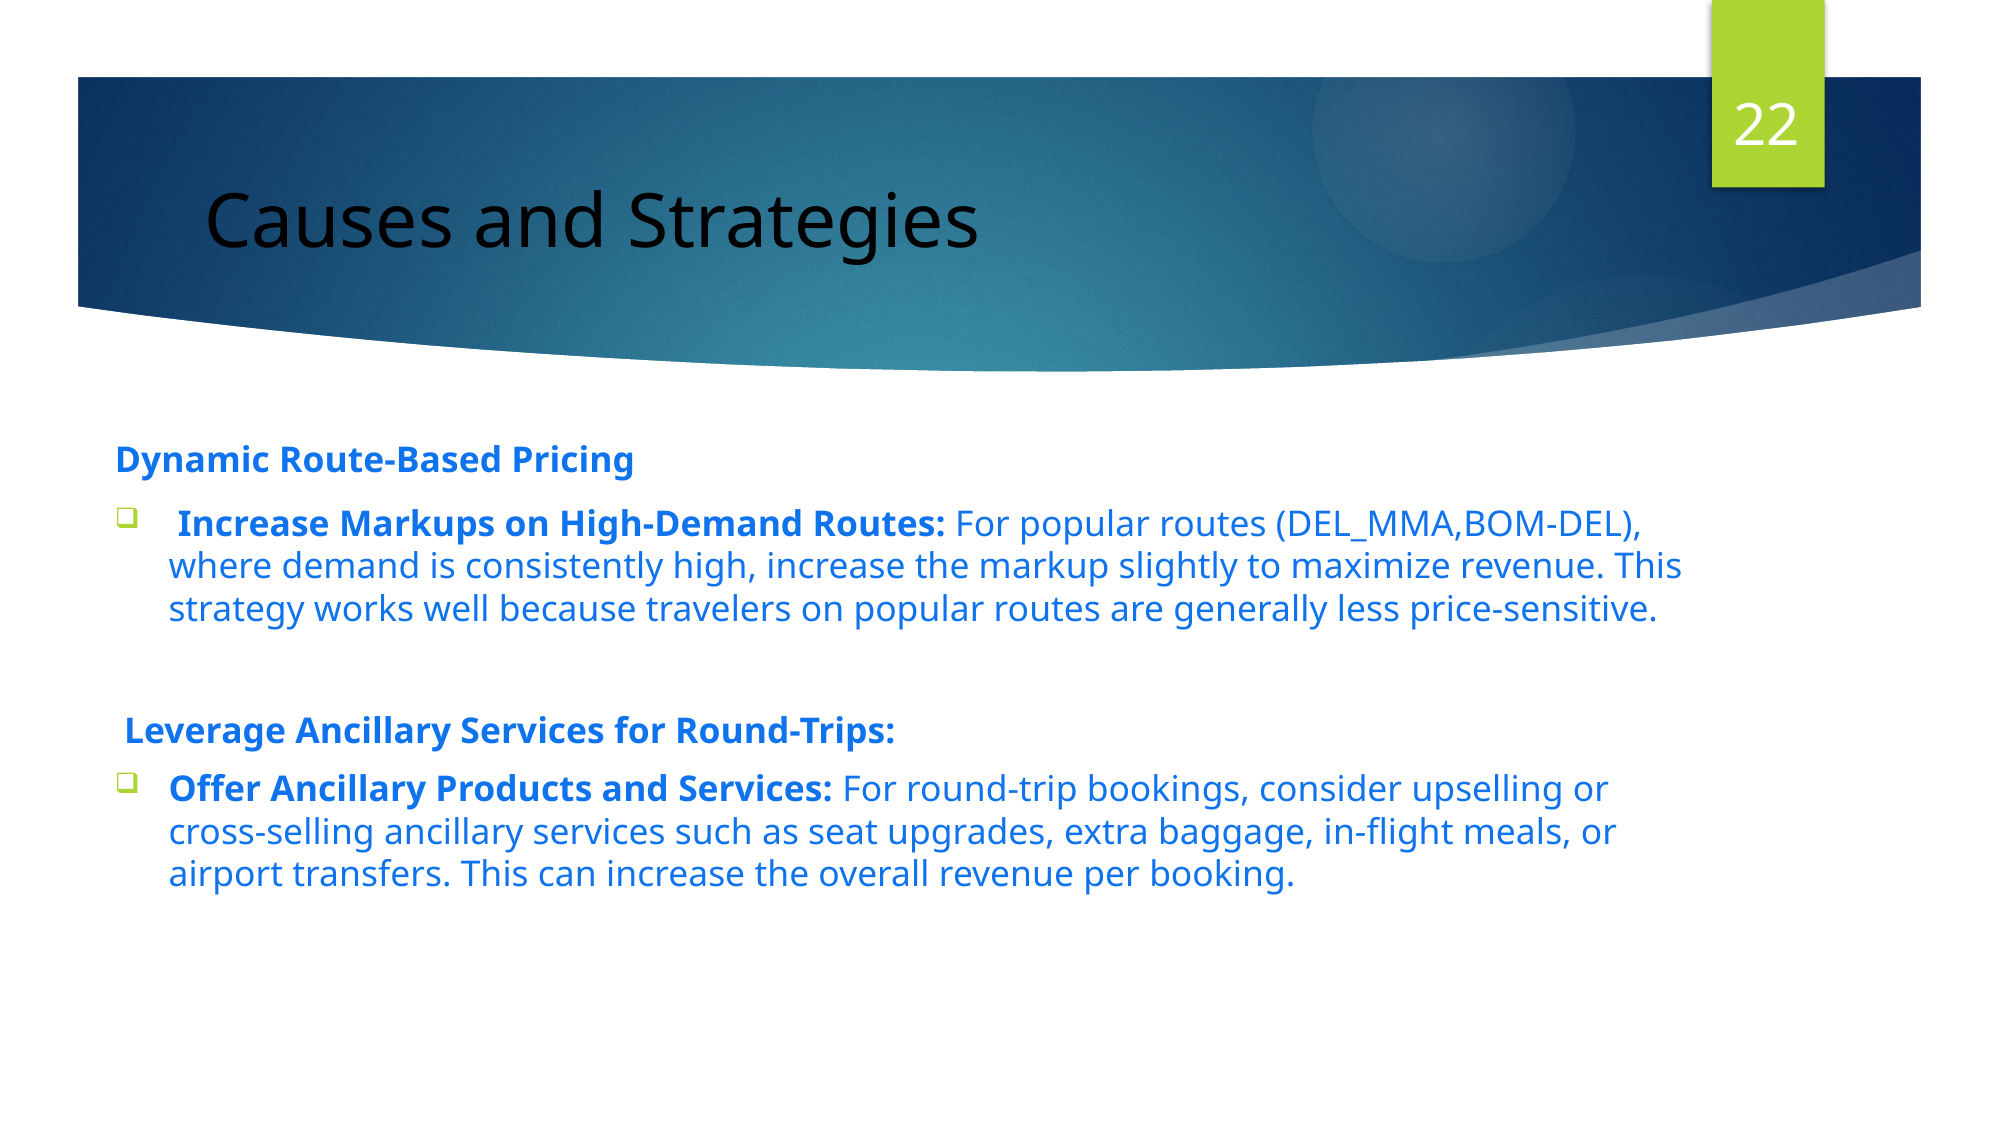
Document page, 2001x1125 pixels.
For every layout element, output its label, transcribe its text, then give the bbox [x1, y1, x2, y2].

text_box Dynamic Route-Based Pricing Increase Markups on High-Demand Routes: For popular routes (DEL_MMA,BOM-DEL), where demand is consistently high, increase the markup slightly to maximize revenue. This strategy works well because travelers on popular routes are generally less price-sensitive. Leverage Ancillary Services for Round-Trips: Offer Ancillary Products and Services: For round-trip bookings, consider upselling or cross-selling ancillary services such as seat upgrades, extra baggage, in-flight meals, or airport transfers. This can increase the overall revenue per booking. [99, 429, 1699, 926]
slide_number 22 [1698, 48, 1836, 175]
title Causes and Strategies [189, 159, 1627, 276]
